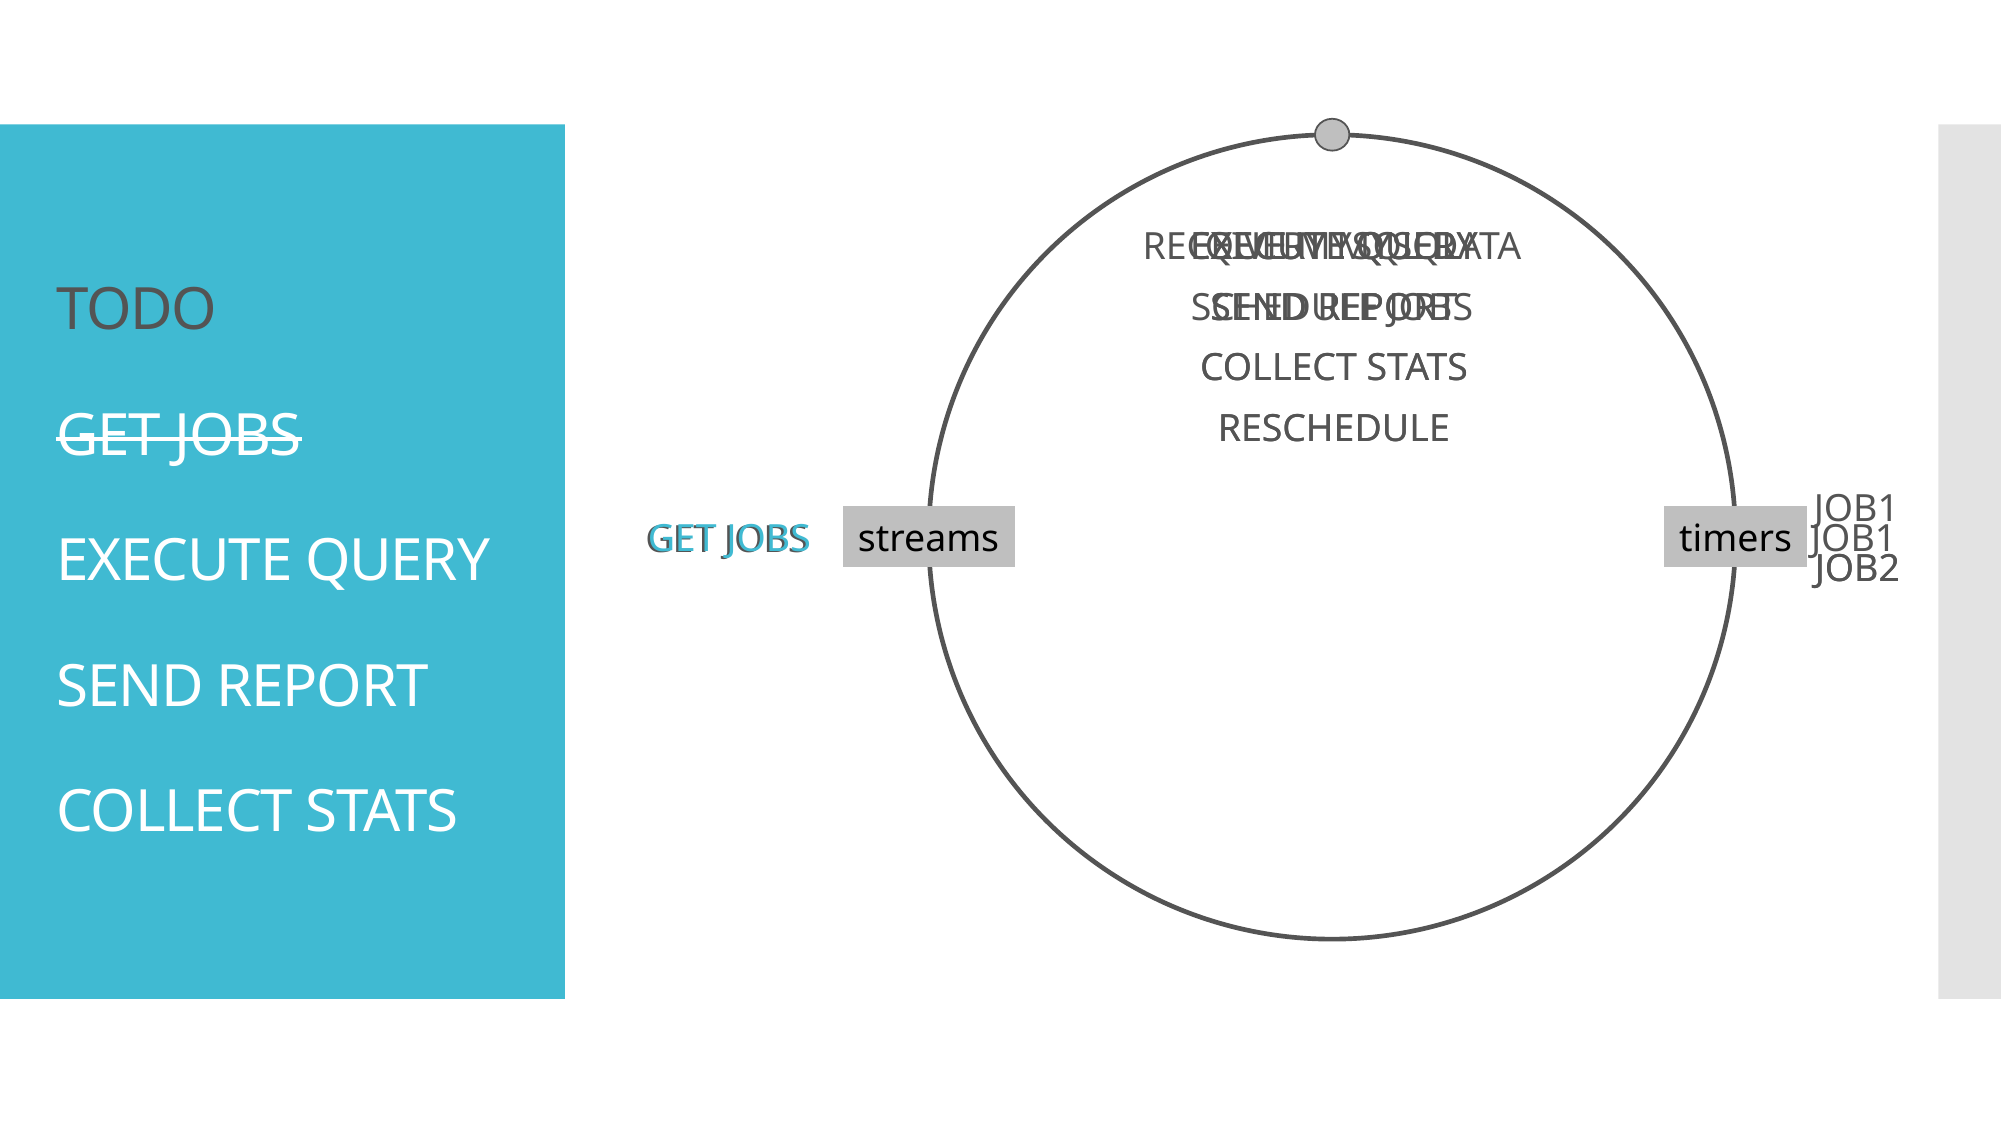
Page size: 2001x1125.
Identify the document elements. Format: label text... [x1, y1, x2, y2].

text_box GET JOBS [633, 506, 826, 567]
text_box [1314, 117, 1351, 152]
text_box timers [1664, 506, 1796, 567]
text_box JOB1 [1796, 506, 1912, 567]
text_box JOB2 [1800, 536, 1916, 597]
text_box RECEIVE MYSQL DATA [1127, 214, 1537, 275]
text_box streams [843, 506, 1015, 567]
text_box SCHEDULE JOBS [1176, 275, 1489, 335]
text_box COLLECT STATS [1185, 335, 1483, 396]
text_box JOB1 [1798, 476, 1914, 536]
text_box [928, 134, 1736, 941]
title TODO GET JOBS EXECUTE QUERY SEND REPORT COLLECT STATS [41, 184, 525, 940]
text_box RESCHEDULE [1203, 396, 1465, 457]
